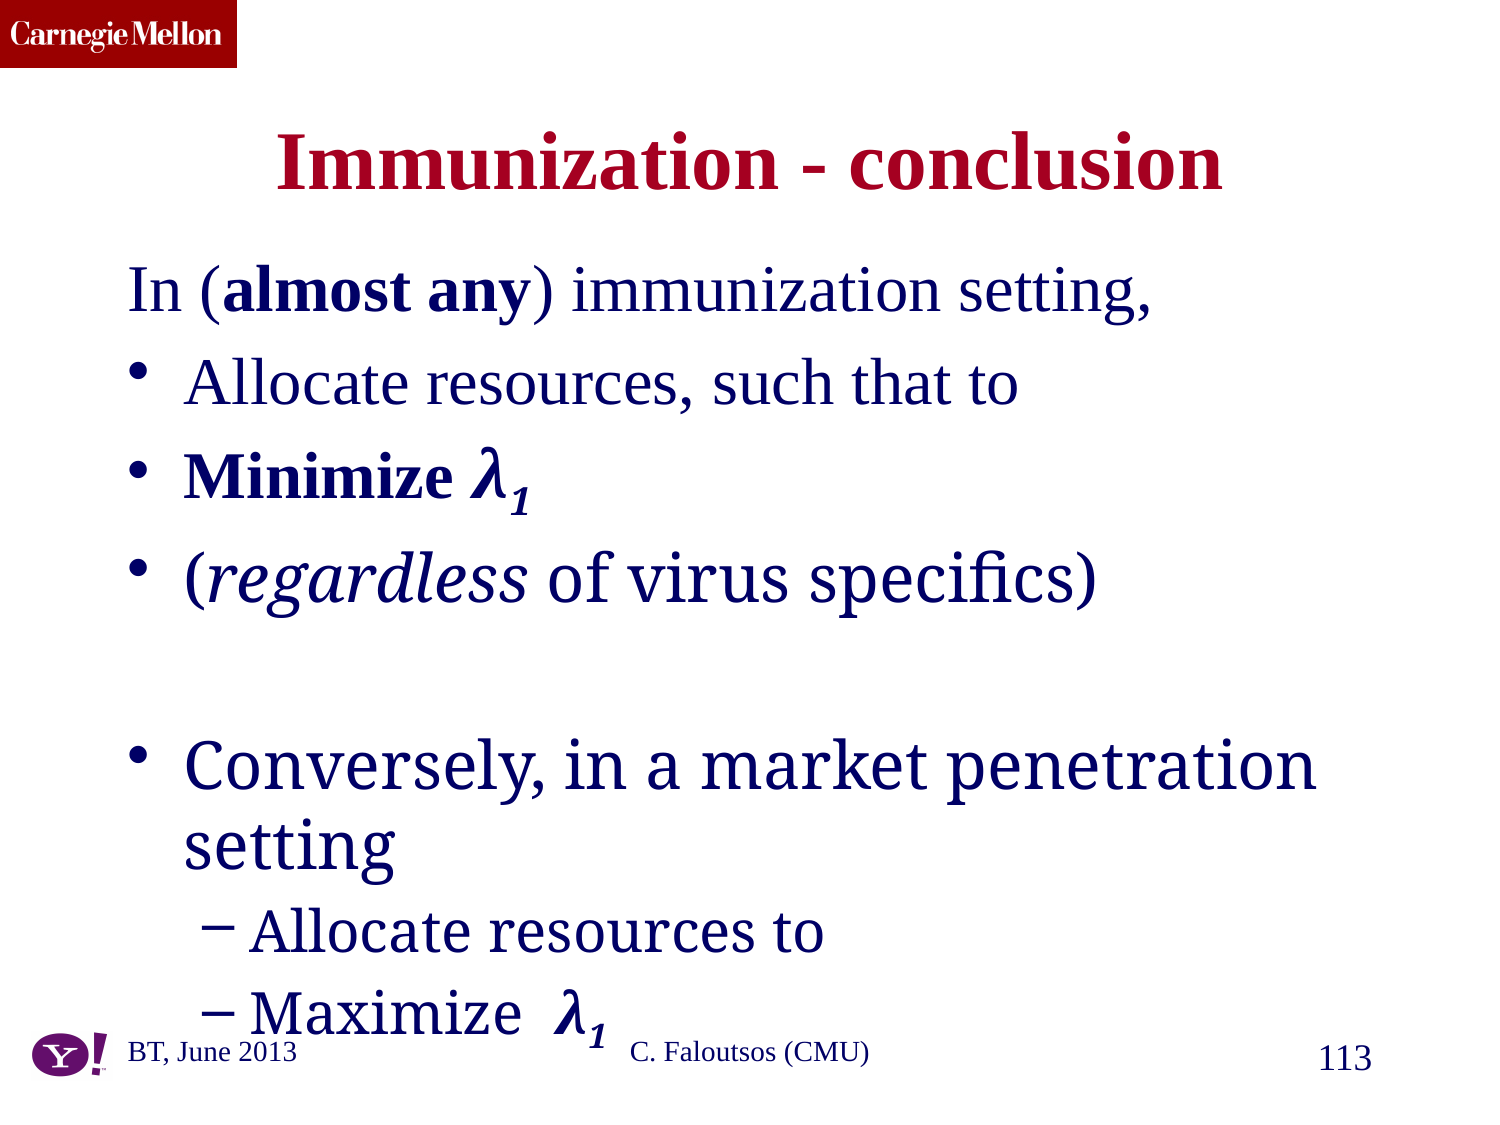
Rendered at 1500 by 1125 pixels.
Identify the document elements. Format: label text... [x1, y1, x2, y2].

list In (almost any) immunization setting, Allocate resources, such that to Minimize λ1 (regardless of virus specifics) Conversely, in a market penetration setting Allocate resources to Maximize λ1 [112, 237, 1388, 1001]
slide_number 113 [1074, 1024, 1388, 1101]
picture [31, 1031, 112, 1081]
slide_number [112, 1024, 426, 1101]
picture [0, 0, 237, 68]
footer C. Faloutsos (CMU) [512, 1024, 988, 1101]
title Immunization - conclusion [112, 99, 1388, 213]
